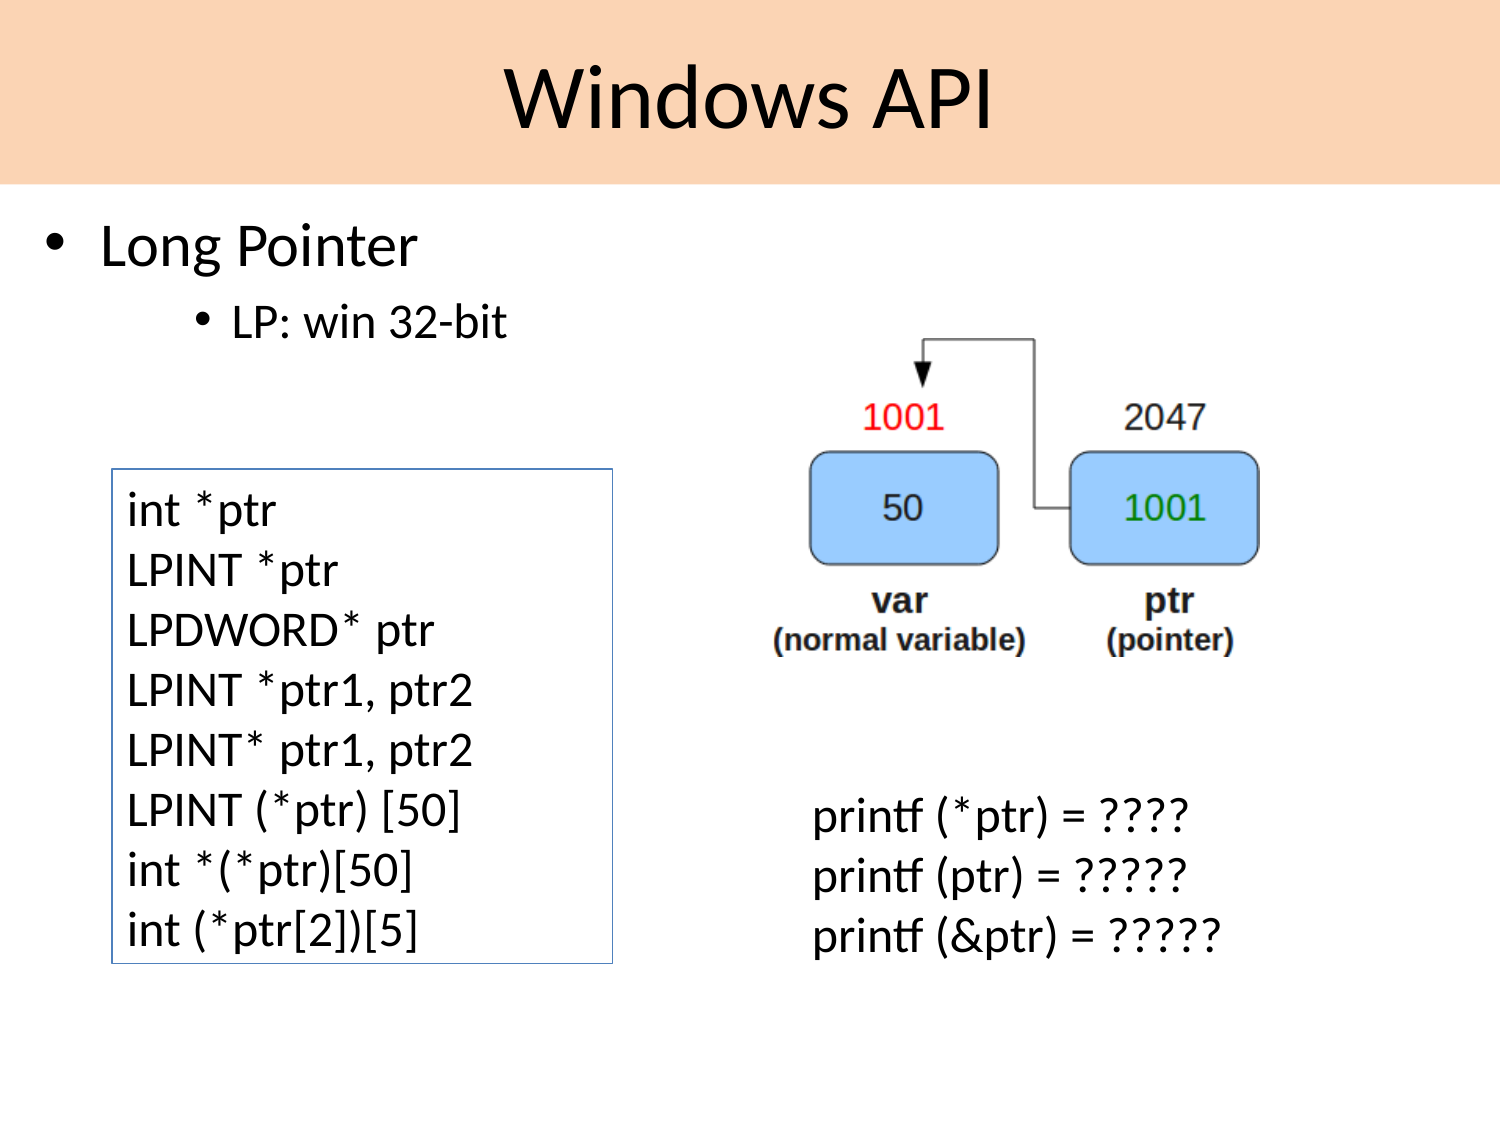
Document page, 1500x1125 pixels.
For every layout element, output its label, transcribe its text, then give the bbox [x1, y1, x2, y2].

text_box Long Pointer LP: win 32-bit [29, 196, 1471, 1035]
picture [773, 337, 1260, 658]
text_box printf (*ptr) = ???? printf (ptr) = ????? printf (&ptr) = ????? [797, 775, 1244, 970]
text_box int *ptr LPINT *ptr LPDWORD* ptr LPINT *ptr1, ptr2 LPINT* ptr1, ptr2 LPINT (*ptr) [50] int *(*ptr)[50] int (*ptr[2])[5] [112, 469, 613, 964]
text_box Windows API [0, 0, 1500, 185]
